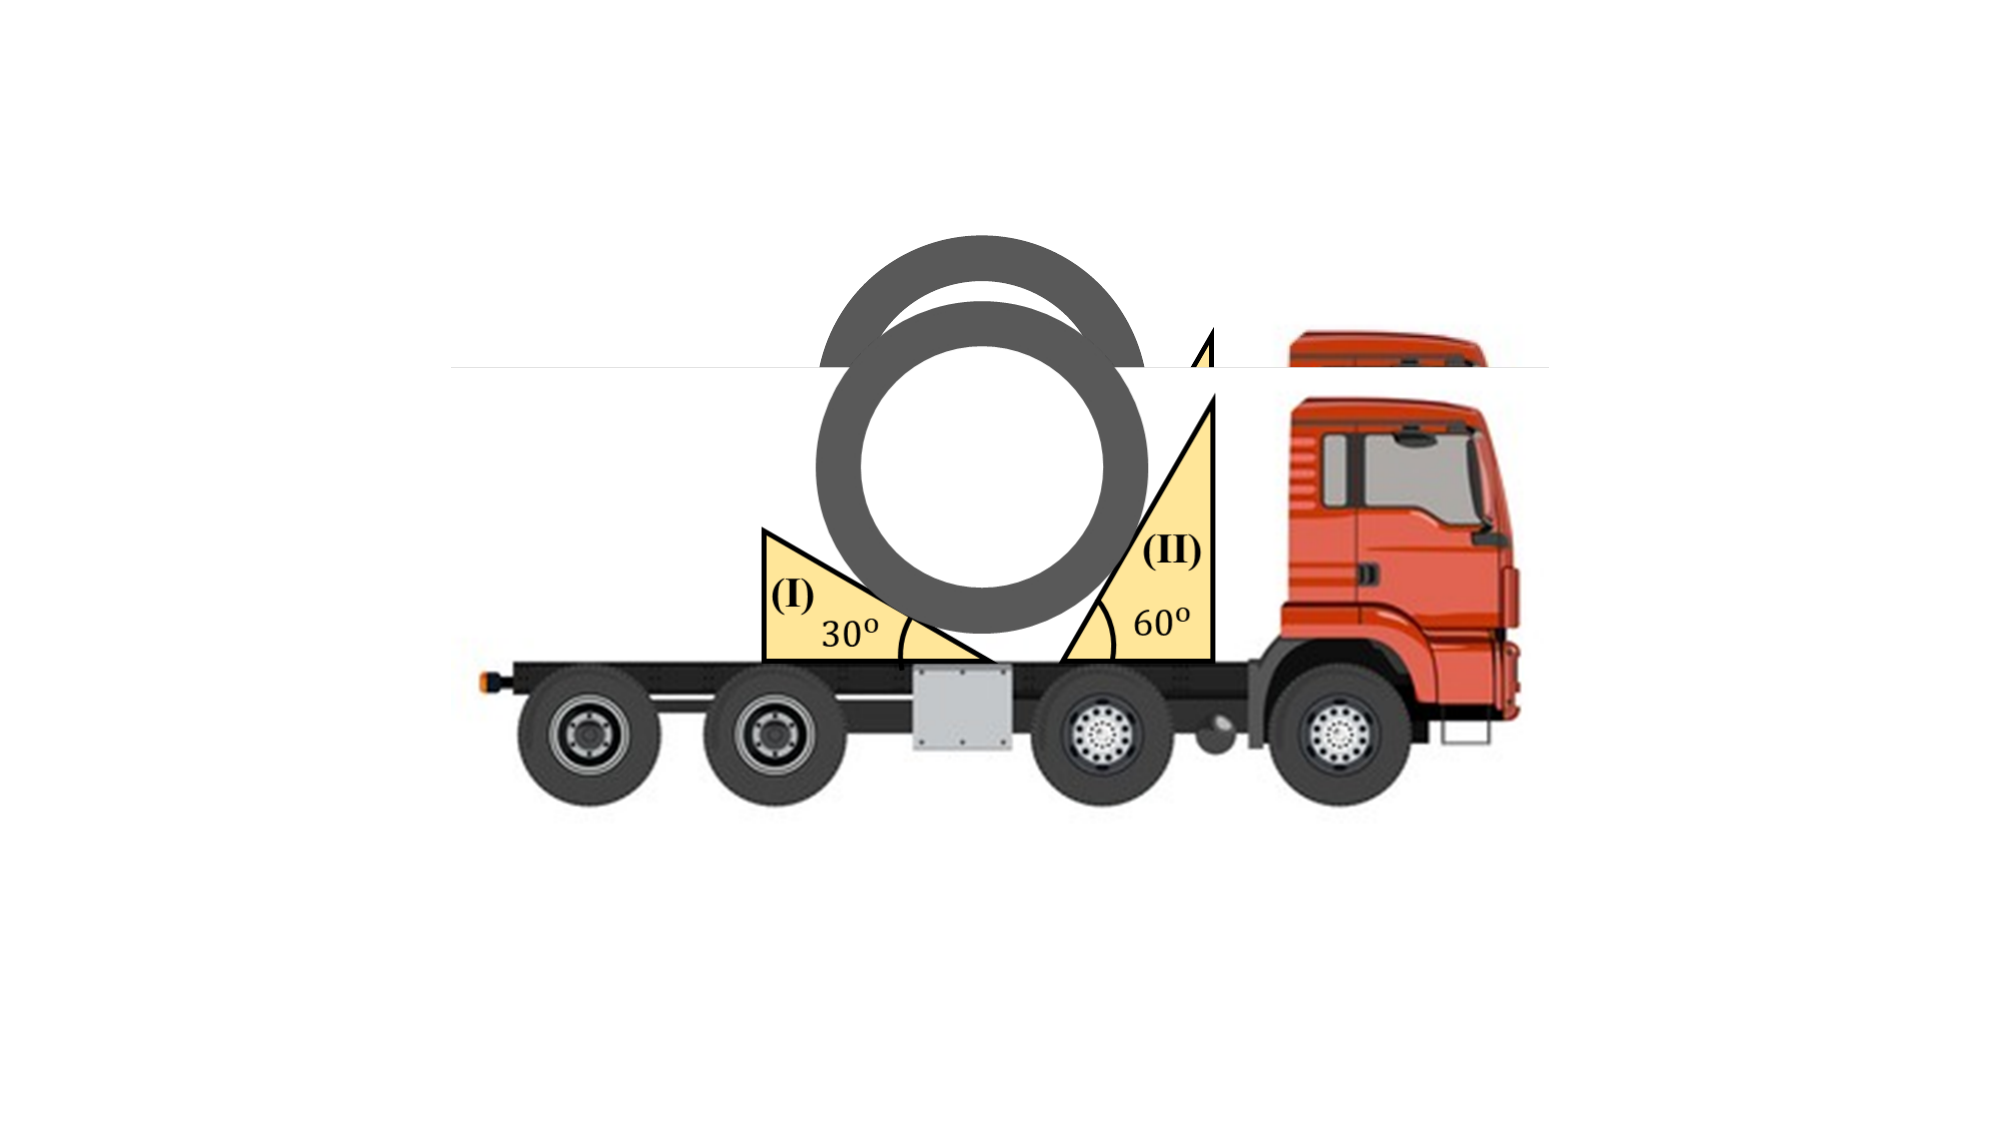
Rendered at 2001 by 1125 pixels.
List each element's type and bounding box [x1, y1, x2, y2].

text_box [818, 238, 1145, 301]
picture [451, 301, 1549, 824]
